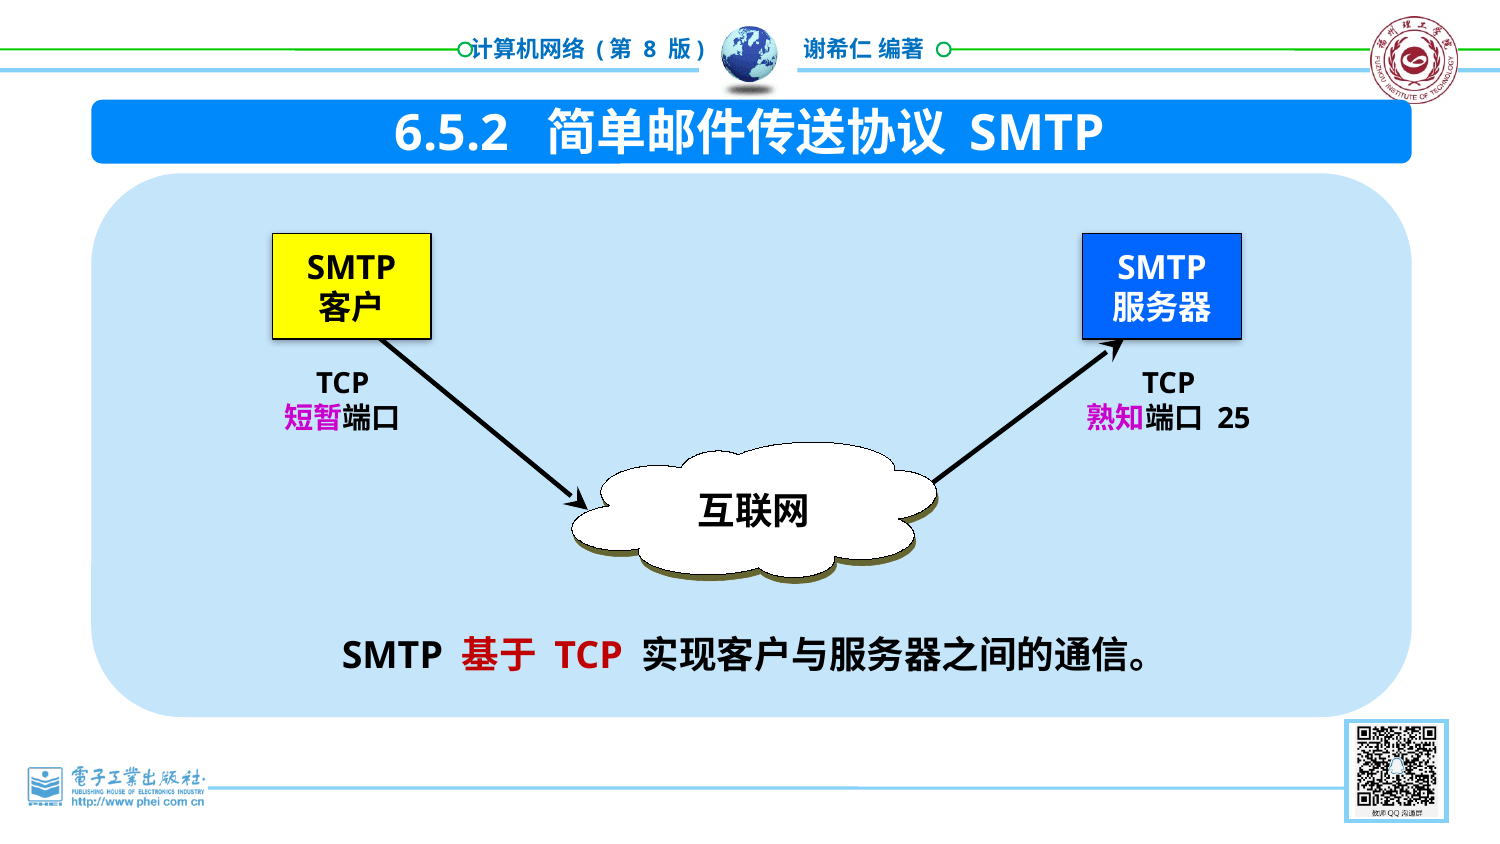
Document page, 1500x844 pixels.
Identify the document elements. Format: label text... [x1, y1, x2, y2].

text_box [918, 338, 1125, 494]
picture [23, 764, 208, 809]
text_box TCP 熟知端口 25 [1128, 356, 1266, 442]
picture [1355, 724, 1438, 817]
text_box SMTP 基于 TCP 实现客户与服务器之间的通信。 [258, 606, 1250, 684]
text_box SMTP 客户 [272, 233, 432, 340]
picture [1370, 16, 1458, 104]
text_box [373, 333, 589, 510]
picture [719, 24, 779, 92]
text_box [1121, 99, 1412, 164]
text_box [91, 99, 379, 164]
text_box 互联网 [571, 442, 934, 578]
text_box SMTP 服务器 [1082, 233, 1242, 340]
text_box 6.5.2 简单邮件传送协议 SMTP [379, 92, 1121, 168]
text_box TCP 短暂端口 [269, 356, 368, 442]
text_box [89, 171, 1414, 720]
